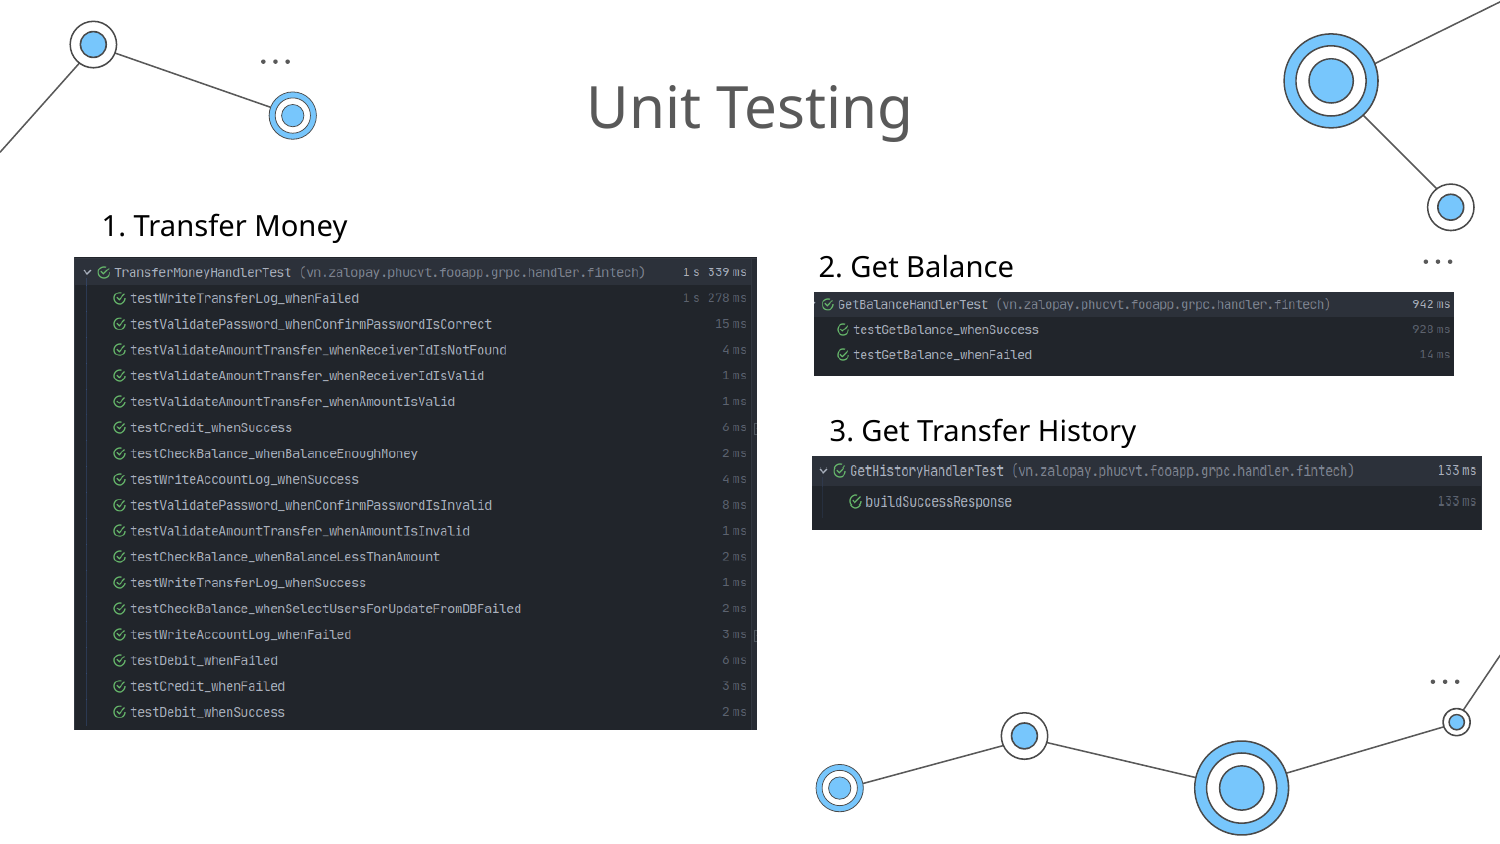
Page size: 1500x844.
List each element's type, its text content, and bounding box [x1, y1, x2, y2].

text_box 3. Get Transfer History [814, 396, 1473, 454]
text_box 1. Transfer Money [86, 191, 745, 255]
title Unit Testing [207, 55, 1293, 146]
picture [73, 256, 757, 730]
picture [814, 291, 1455, 376]
text_box 2. Get Balance [803, 232, 1462, 310]
picture [812, 456, 1483, 531]
